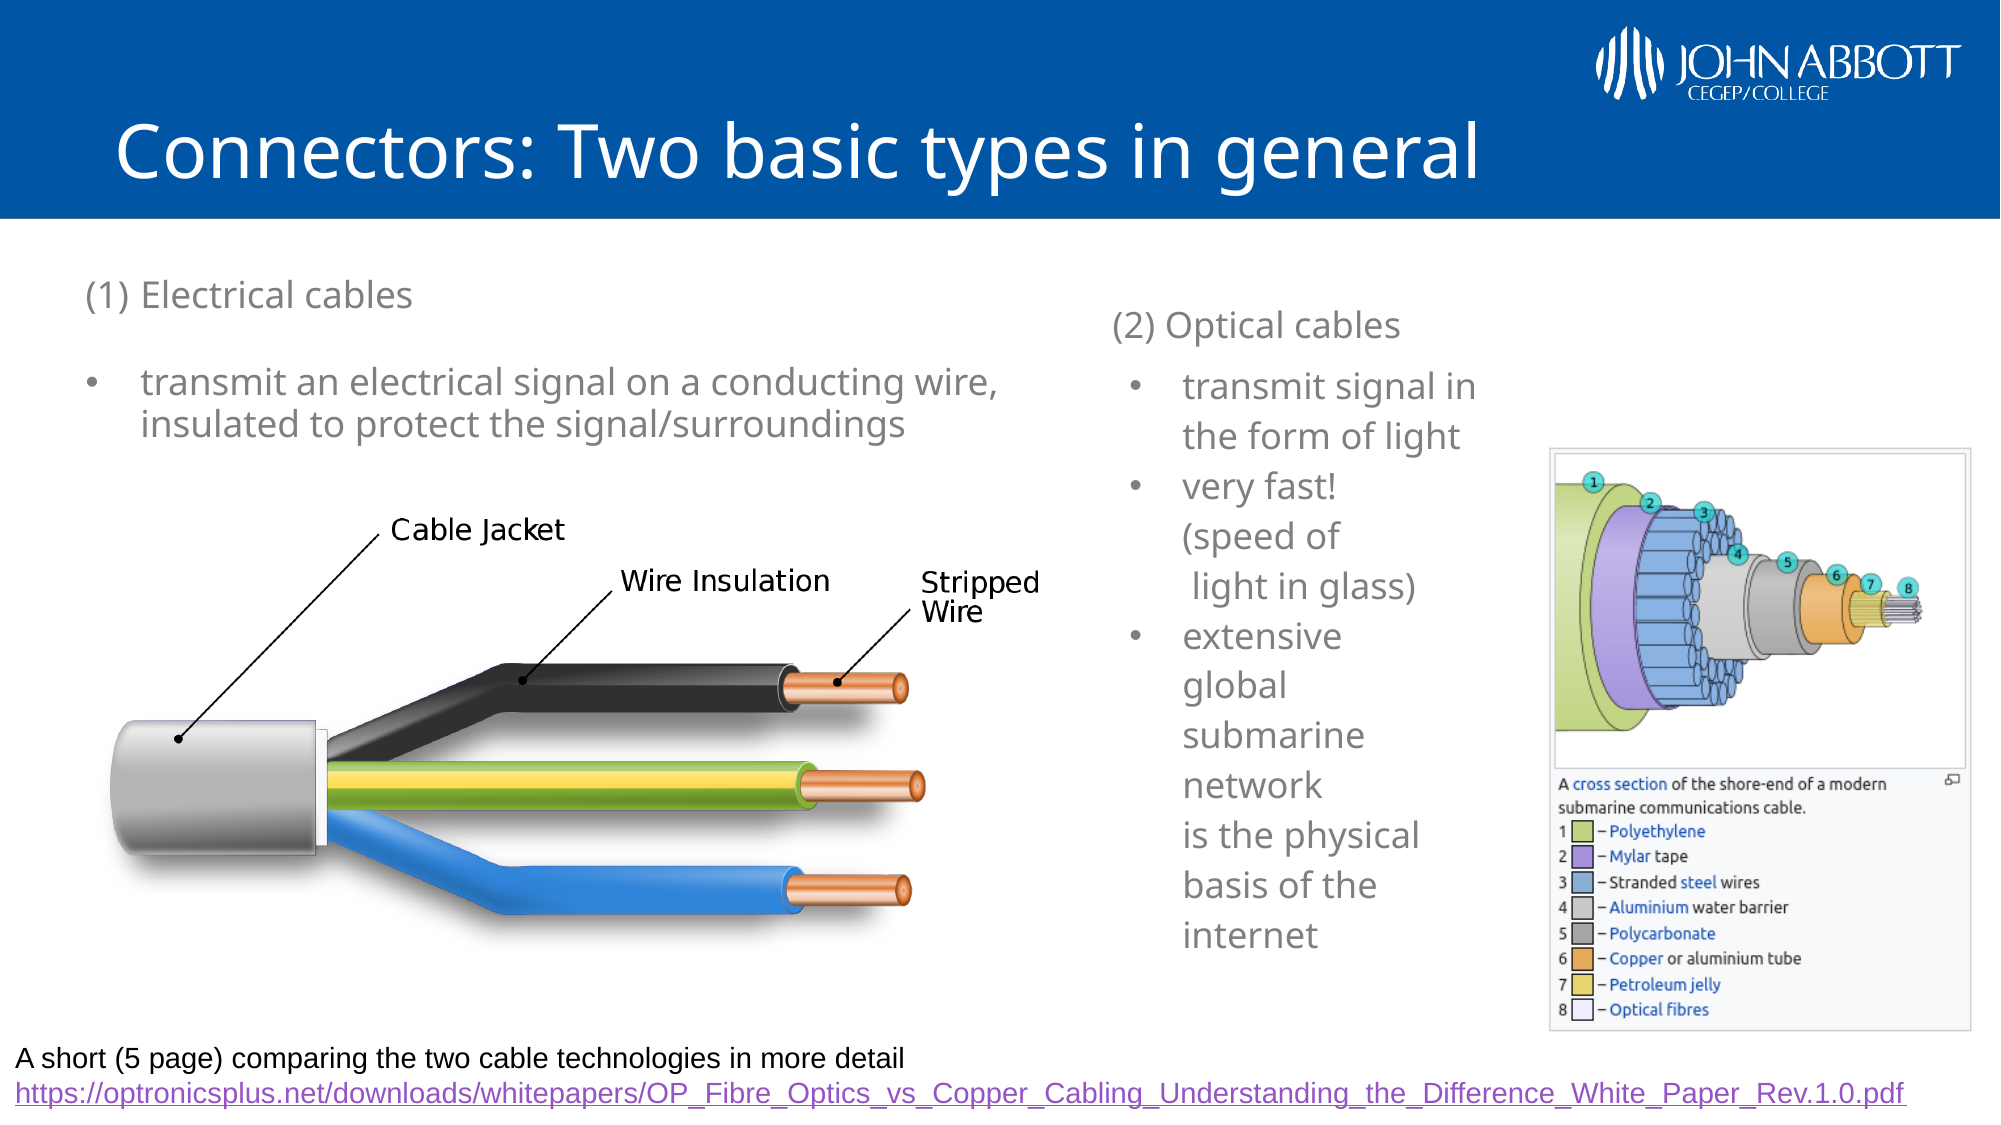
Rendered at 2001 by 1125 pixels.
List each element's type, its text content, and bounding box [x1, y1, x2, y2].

picture [52, 460, 1150, 986]
list Electrical cables transmit an electrical signal on a conducting wire, insulated to protect the signal/surroundings [52, 267, 1025, 460]
list (2) Optical cables transmit signal in the form of light very fast! (speed of light in glass) extensive global submarine network is the physical basis of the internet [1097, 299, 1532, 1014]
text_box A short (5 page) comparing the two cable technologies in more detail https://optronicsplus.net/downloads/whitepapers/OP_Fibre_Optics_vs_Copper_Cabling_Understanding_the_Difference_White_Paper_Rev.1.0.pdf [0, 1023, 1968, 1124]
picture [1863, 26, 1962, 100]
picture [1548, 439, 1983, 1038]
title Connectors: Two basic types in general [99, 0, 1863, 202]
